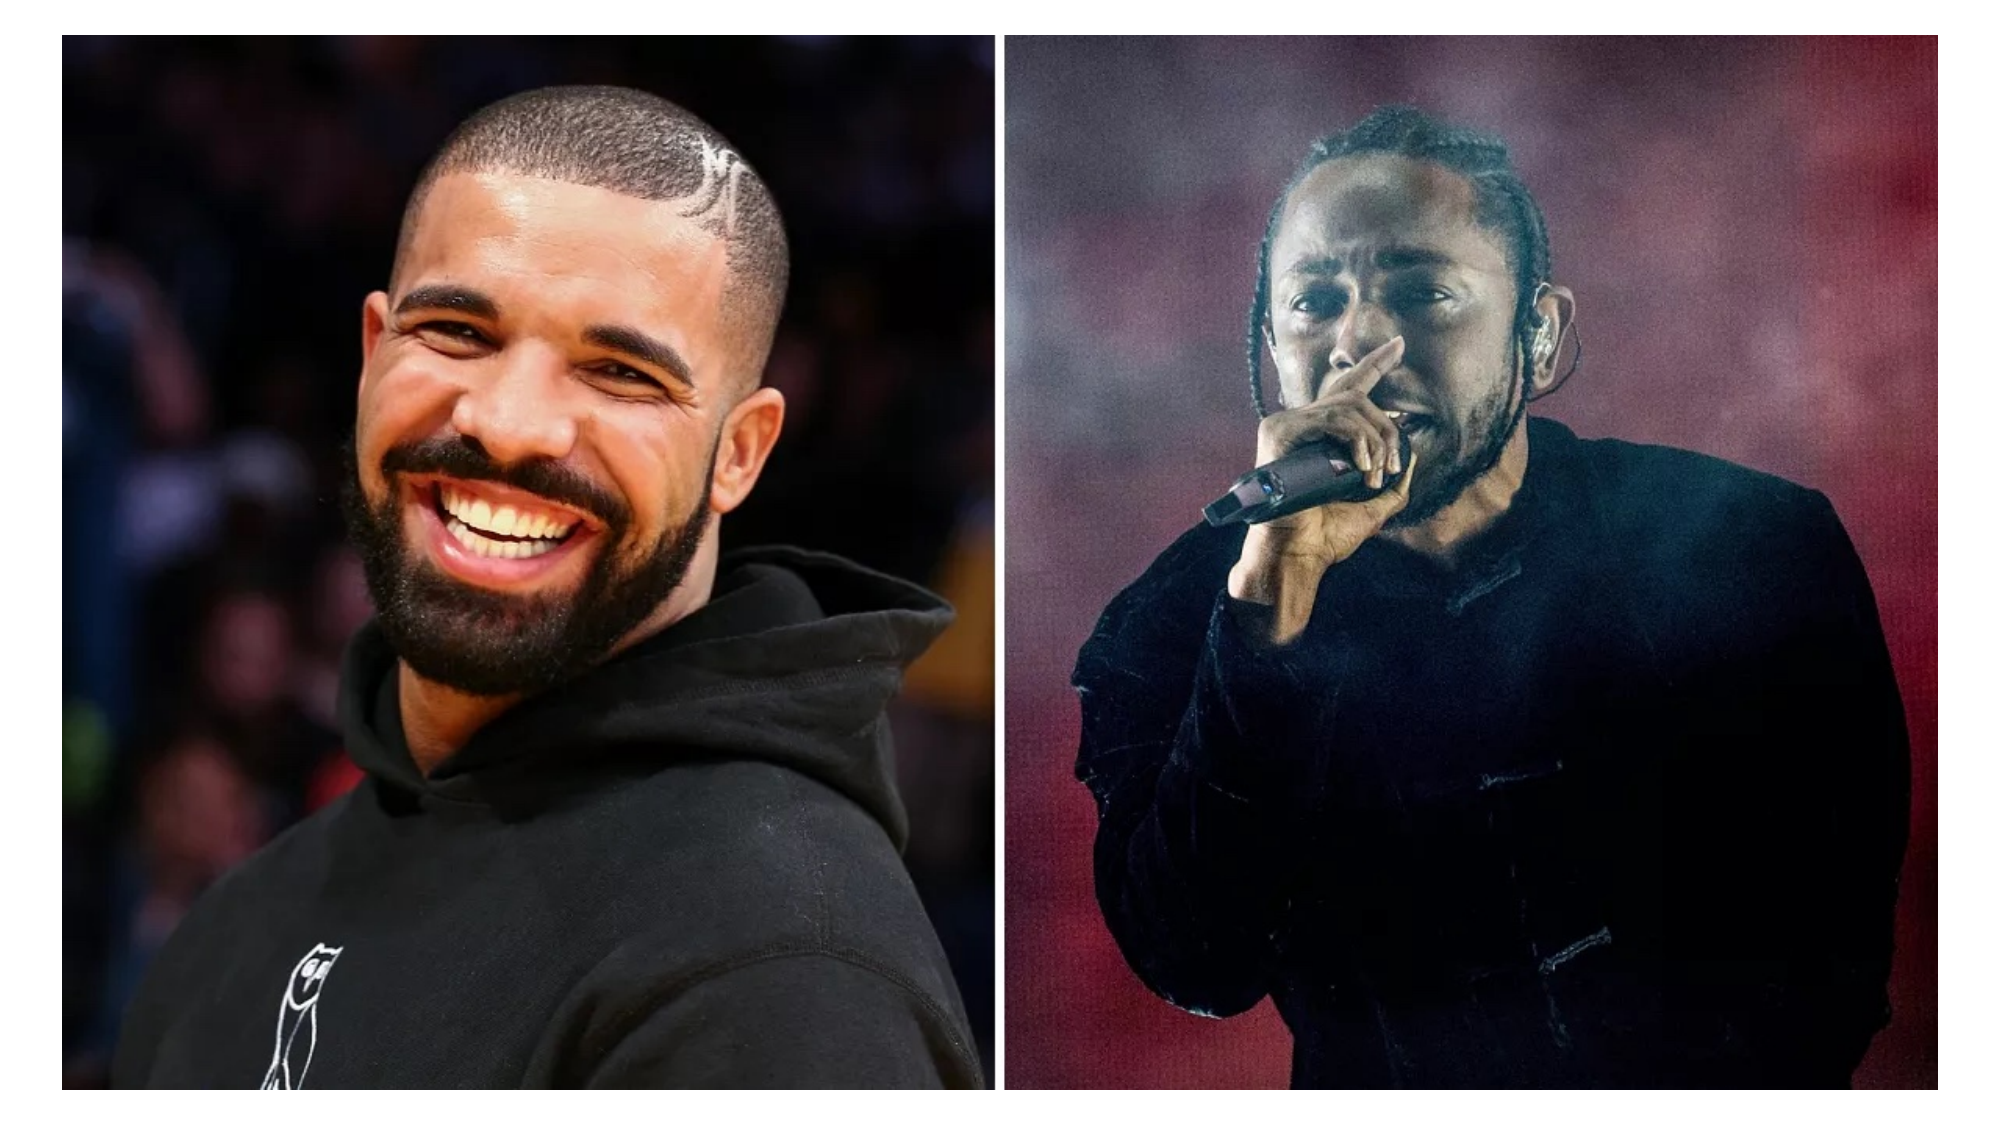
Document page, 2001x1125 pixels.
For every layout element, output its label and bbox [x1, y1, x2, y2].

picture [62, 35, 1938, 1090]
